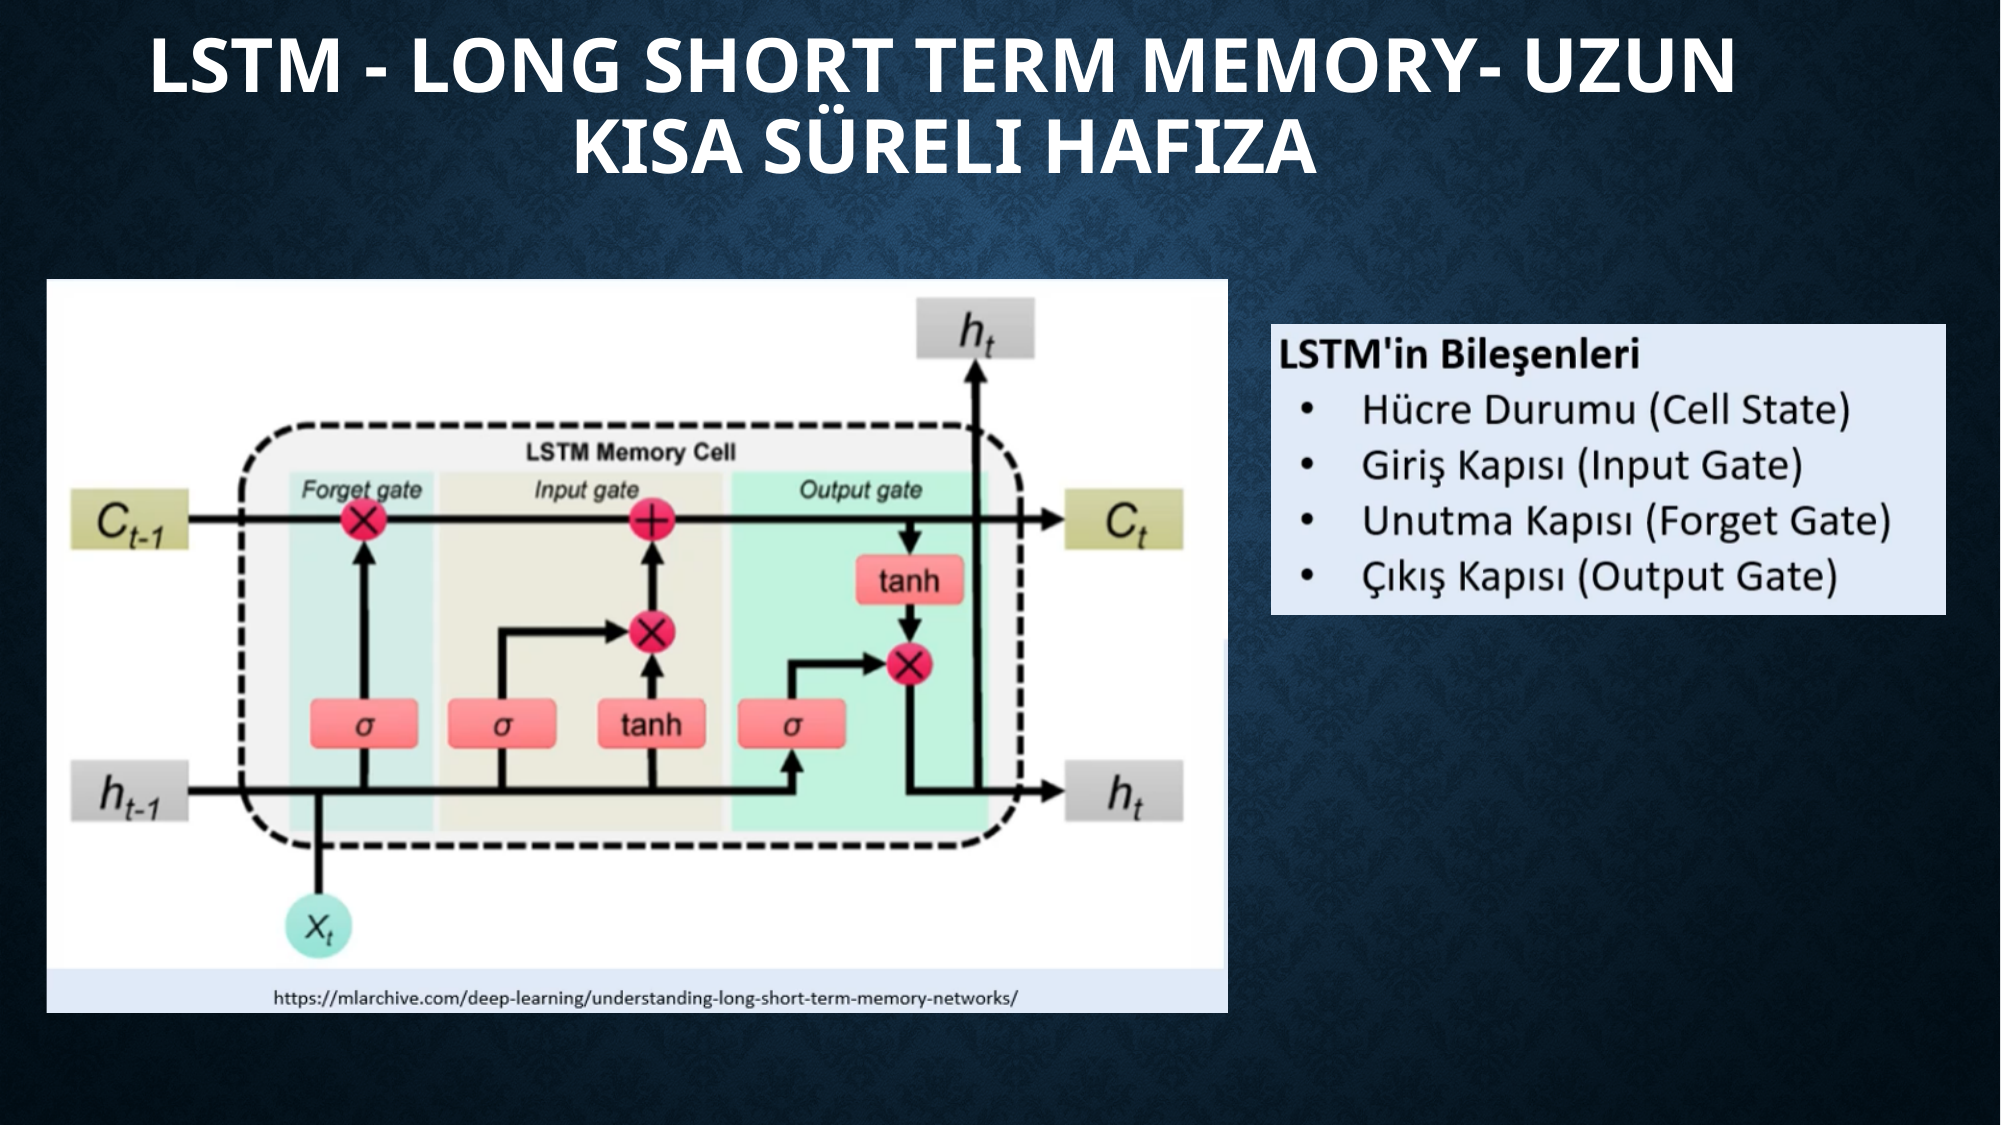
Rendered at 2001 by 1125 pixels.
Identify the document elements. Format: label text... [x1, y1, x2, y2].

picture [1271, 324, 1947, 616]
title LSTM - Long Short Term Memory- Uzun Kısa Süreli Hafıza [95, 0, 1794, 218]
picture [45, 278, 1229, 1014]
